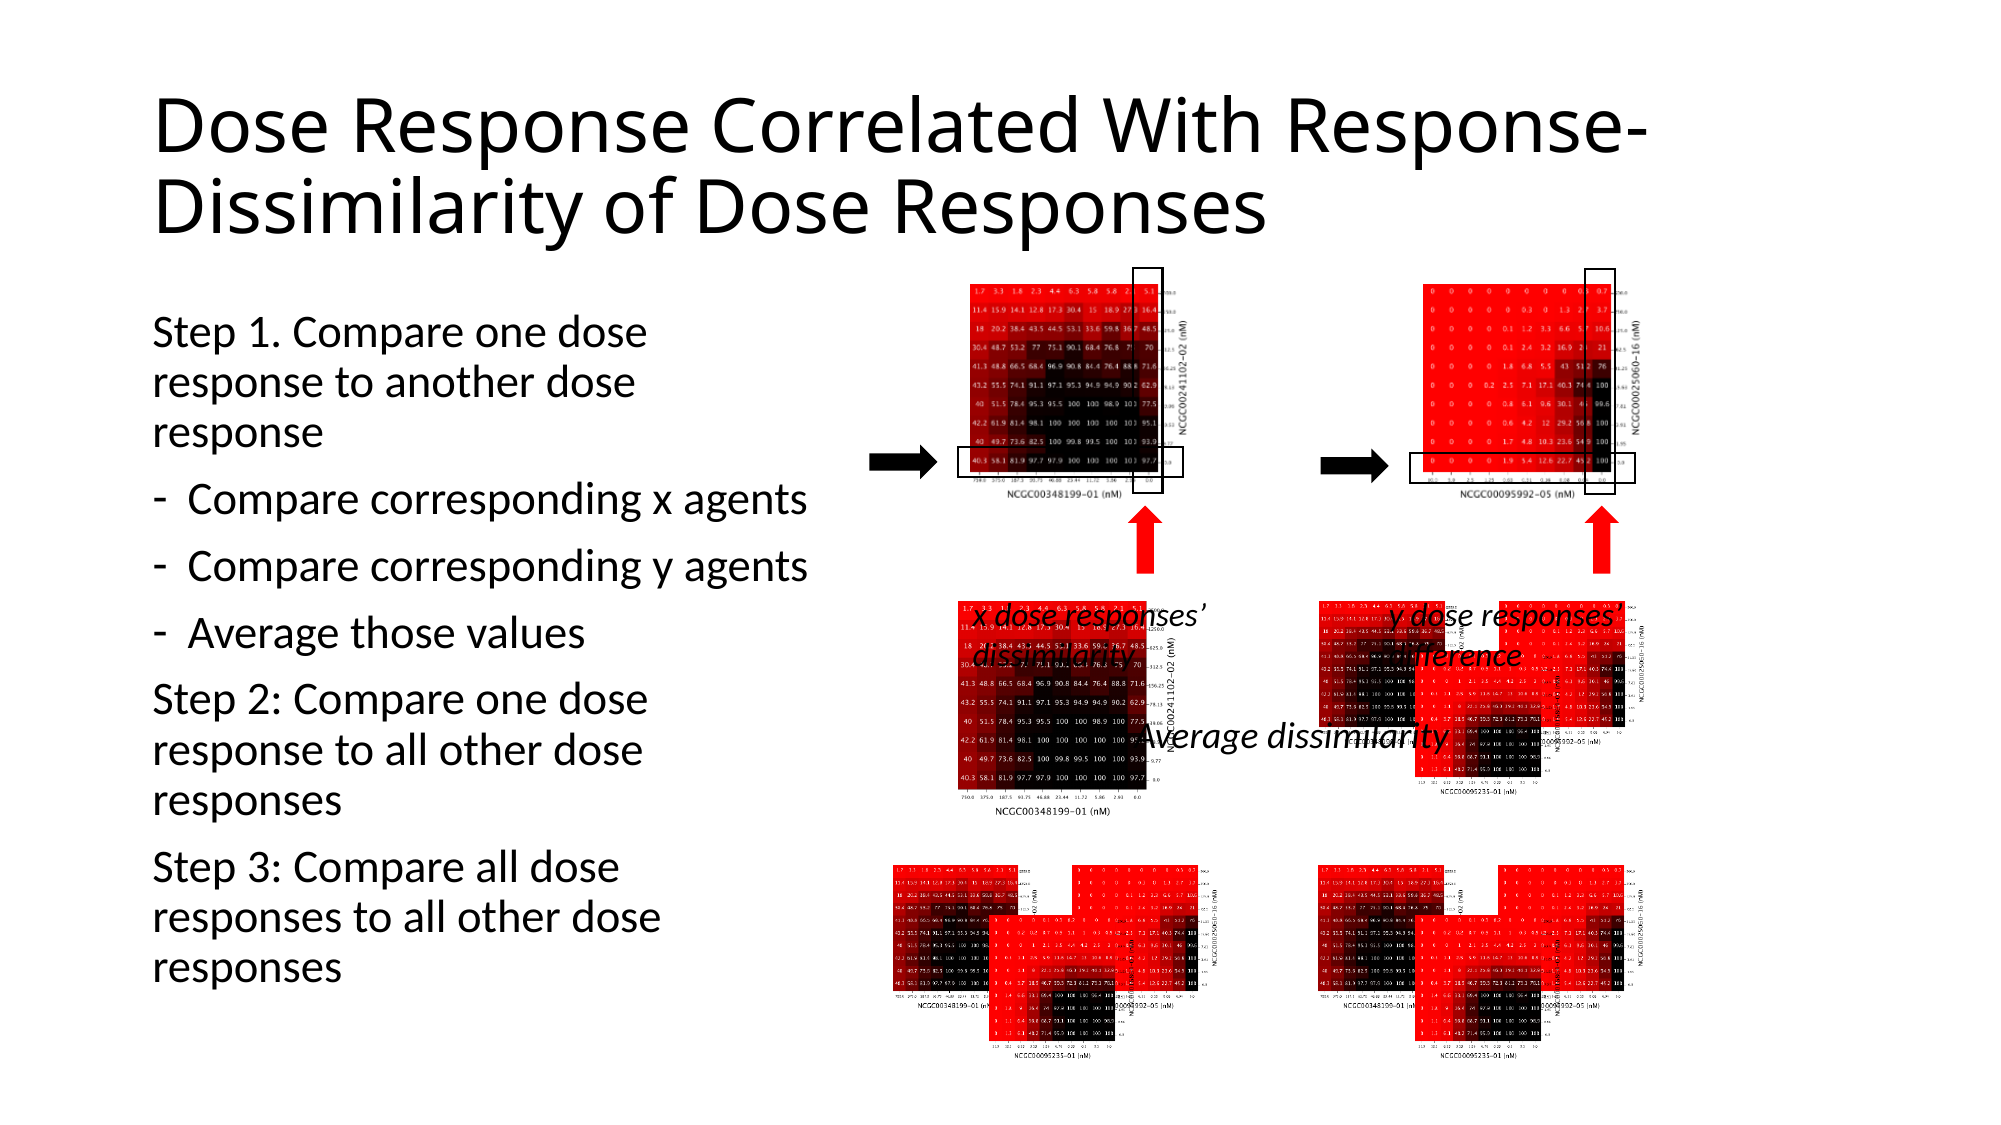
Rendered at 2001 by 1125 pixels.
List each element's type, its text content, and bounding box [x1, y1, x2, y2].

text_box y dose responses’ difference [1373, 585, 1721, 681]
list Step 1. Compare one dose response to another dose response Compare corresponding x agents Compare corresponding y agents Average those values Step 2: Compare one dose response to all other dose responses Step 3: Compare all dose responses to all other dose responses [137, 299, 828, 1014]
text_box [958, 601, 1650, 827]
text_box x dose responses’ dissimilarity [957, 585, 1282, 681]
text_box [1132, 267, 1164, 284]
text_box [957, 446, 970, 478]
text_box [868, 442, 939, 482]
text_box [1582, 510, 1622, 575]
picture [1423, 284, 1649, 510]
text_box [1319, 446, 1391, 486]
title Dose Response Correlated With Response- Dissimilarity of Dose Responses [137, 59, 1863, 278]
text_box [892, 866, 1649, 1066]
text_box [1584, 268, 1616, 284]
text_box [1409, 452, 1423, 484]
picture [970, 284, 1196, 510]
text_box [1125, 510, 1165, 575]
